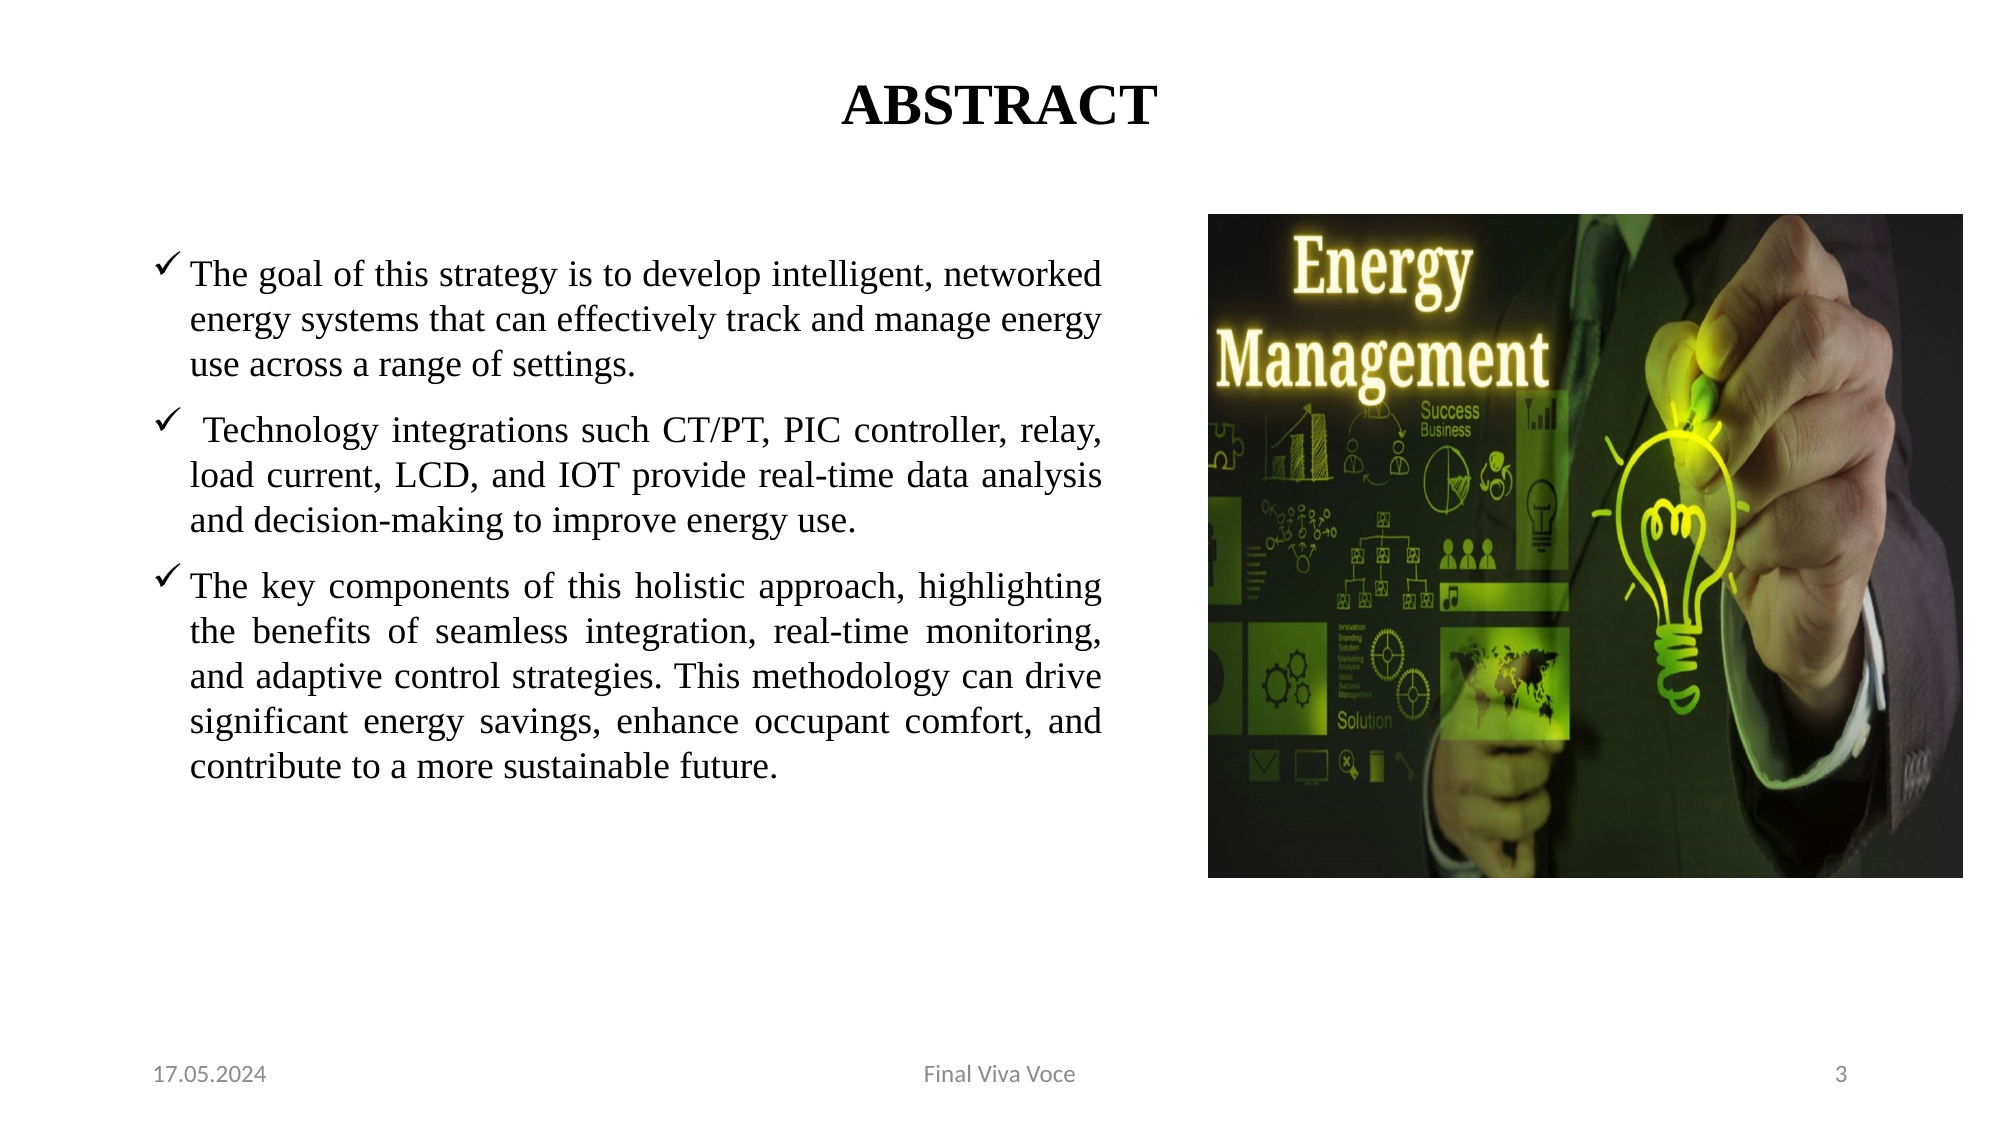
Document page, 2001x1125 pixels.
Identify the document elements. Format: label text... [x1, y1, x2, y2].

title ABSTRACT [0, 43, 2000, 169]
slide_number 3 [1412, 1042, 1863, 1103]
list The goal of this strategy is to develop intelligent, networked energy systems that can effectively track and manage energy use across a range of settings. Technology integrations such CT/PT, PIC controller, relay, load current, LCD, and IOT provide real-time data analysis and decision-making to improve energy use. The key components of this holistic approach, highlighting the benefits of seamless integration, real-time monitoring, and adaptive control strategies. This methodology can drive significant energy savings, enhance occupant comfort, and contribute to a more sustainable future. [137, 241, 1119, 996]
footer Final Viva Voce [662, 1042, 1338, 1103]
picture [1208, 214, 1963, 878]
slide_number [137, 1042, 588, 1103]
